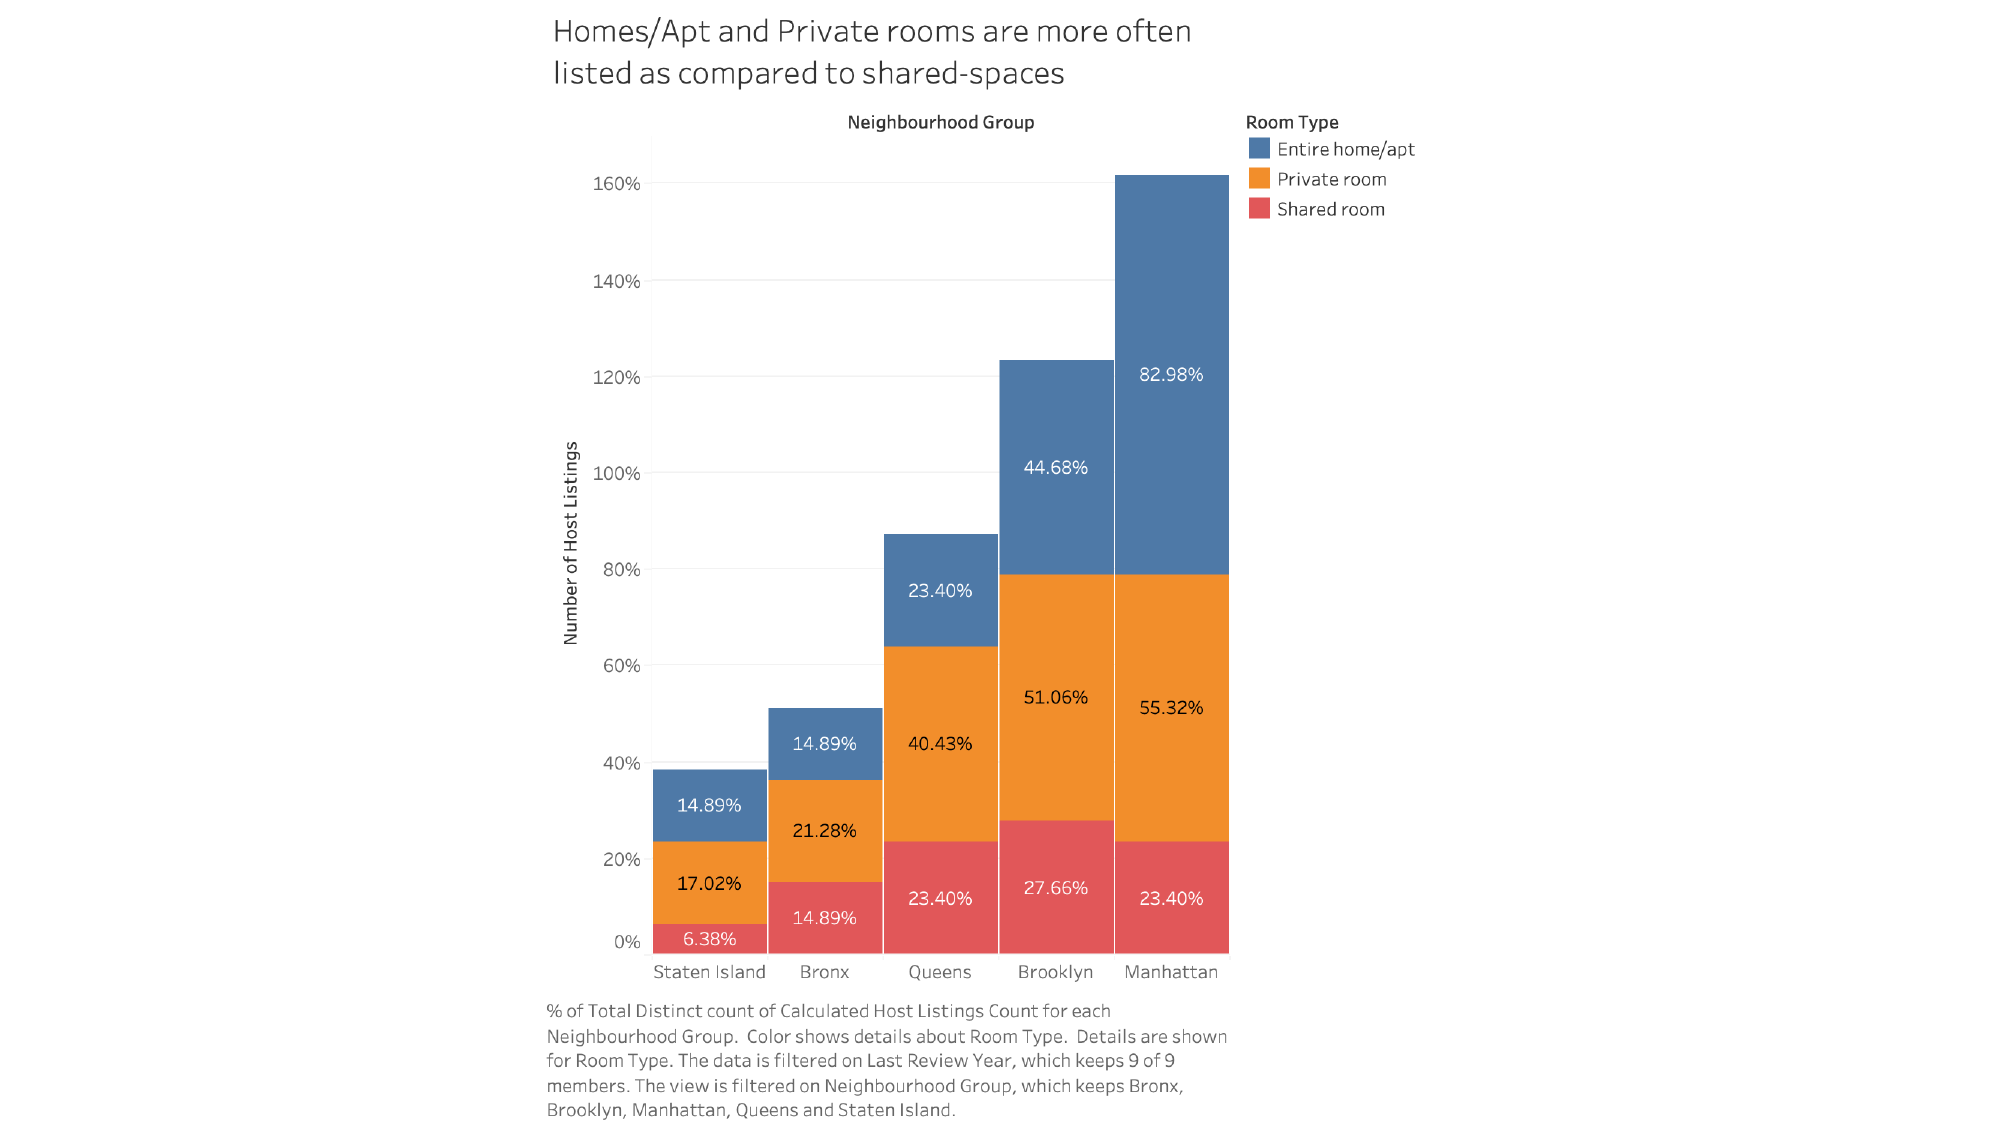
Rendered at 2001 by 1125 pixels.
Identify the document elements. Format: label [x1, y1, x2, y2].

picture [546, 0, 1454, 1125]
